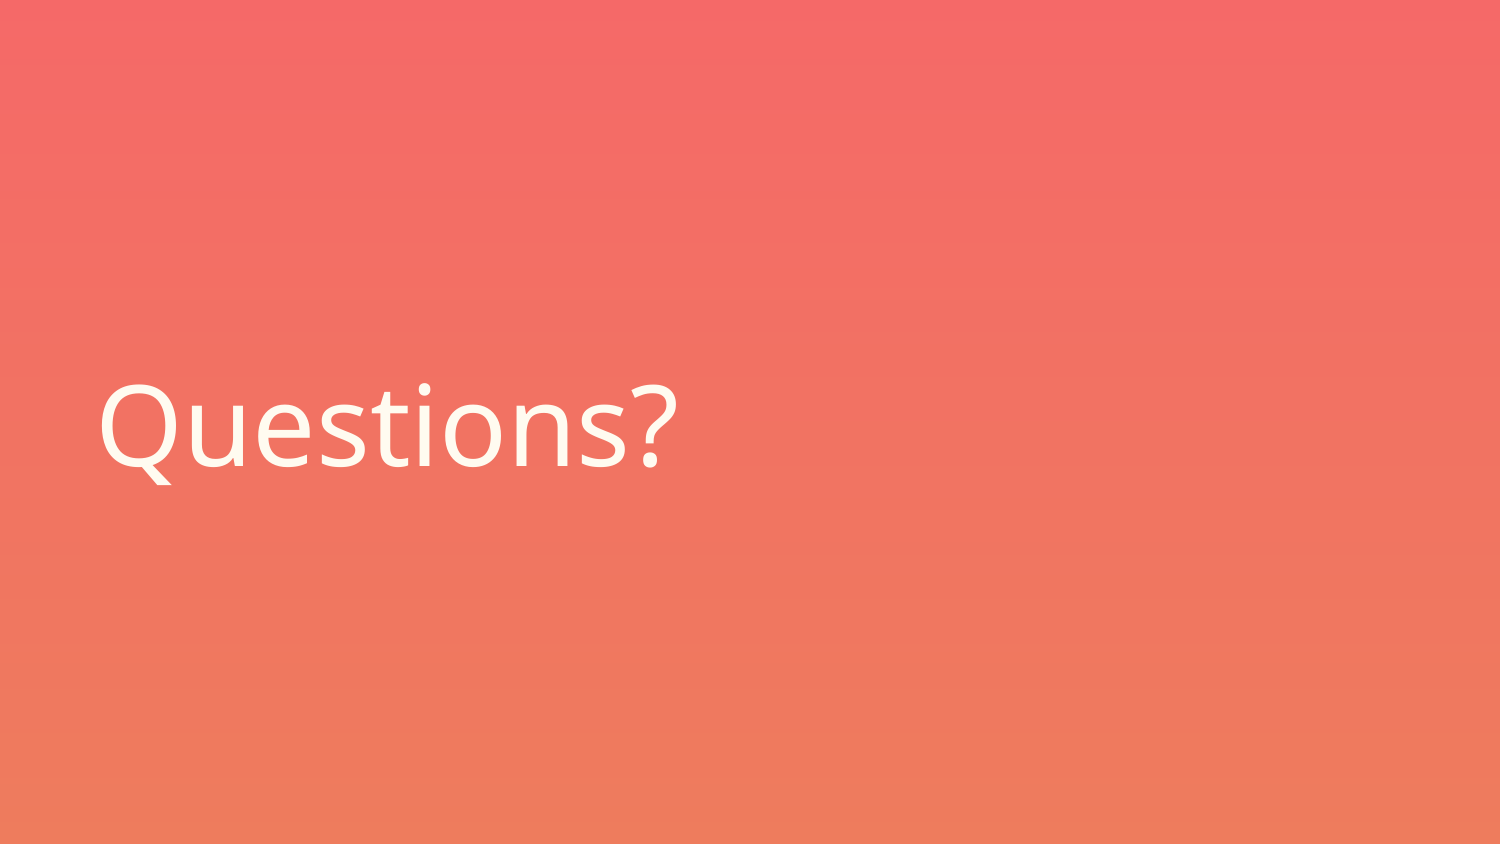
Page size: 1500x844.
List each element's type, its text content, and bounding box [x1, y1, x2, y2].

title Questions? [80, 86, 1000, 758]
